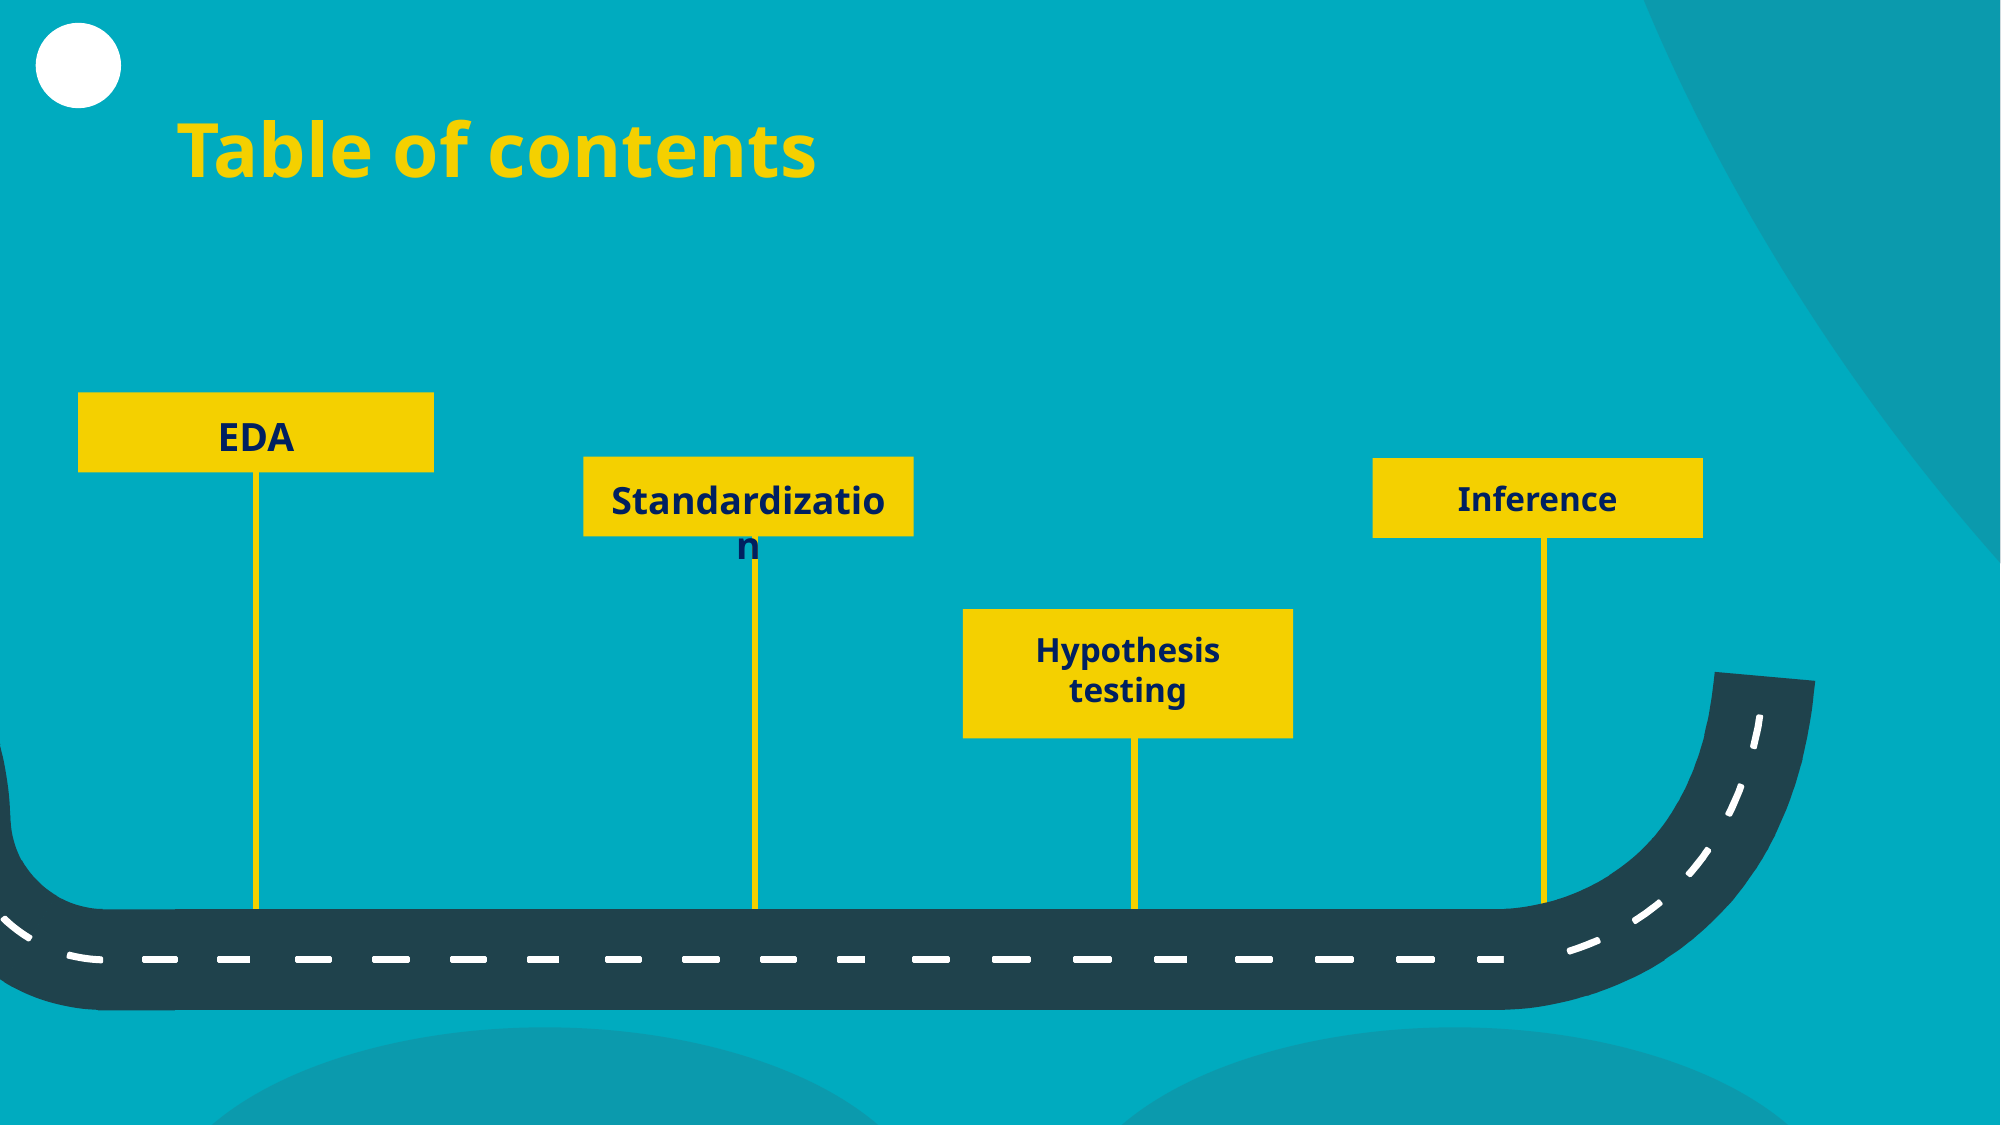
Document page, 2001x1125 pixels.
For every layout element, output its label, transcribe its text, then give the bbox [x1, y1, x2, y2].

text_box [36, 23, 121, 108]
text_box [0, 327, 1772, 1052]
title Table of contents [156, 85, 1844, 211]
